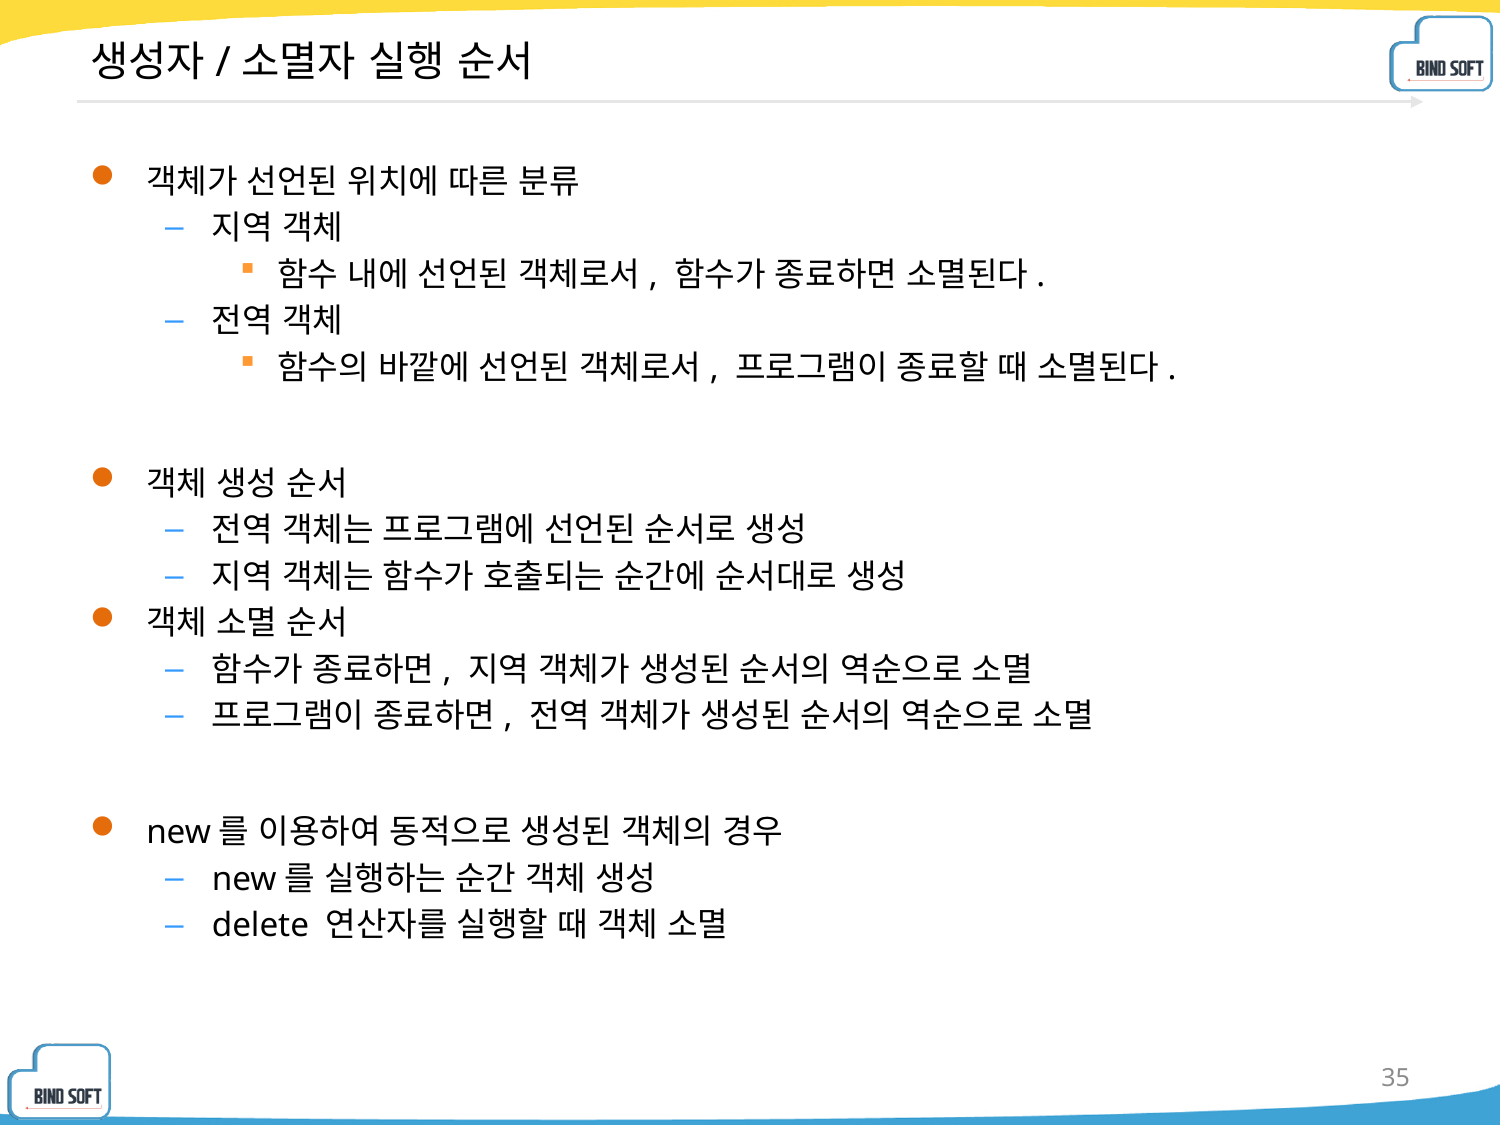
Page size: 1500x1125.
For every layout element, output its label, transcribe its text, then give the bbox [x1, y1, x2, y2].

picture [0, 1003, 1500, 1125]
slide_number 35 [1074, 1055, 1425, 1103]
title 생성자/소멸자 실행 순서 [75, 11, 1425, 108]
picture [0, 0, 1500, 96]
list 객체가 선언된 위치에 따른 분류 지역 객체 함수 내에 선언된 객체로서, 함수가 종료하면 소멸된다. 전역 객체 함수의 바깥에 선언된 객체로서, 프로그램이 종료할 때 소멸된다. 객체 생성 순서 전역 객체는 프로그램에 선언된 순서로 생성 지역 객체는 함수가 호출되는 순간에 순서대로 생성 객체 소멸 순서 함수가 종료하면, 지역 객체가 생성된 순서의 역순으로 소멸 프로그램이 종료하면, 전역 객체가 생성된 순서의 역순으로 소멸 new를 이용하여 동적으로 생성된 객체의 경우 new를 실행하는 순간 객체 생성 delete 연산자를 실행할 때 객체 소멸 [75, 152, 1425, 1055]
